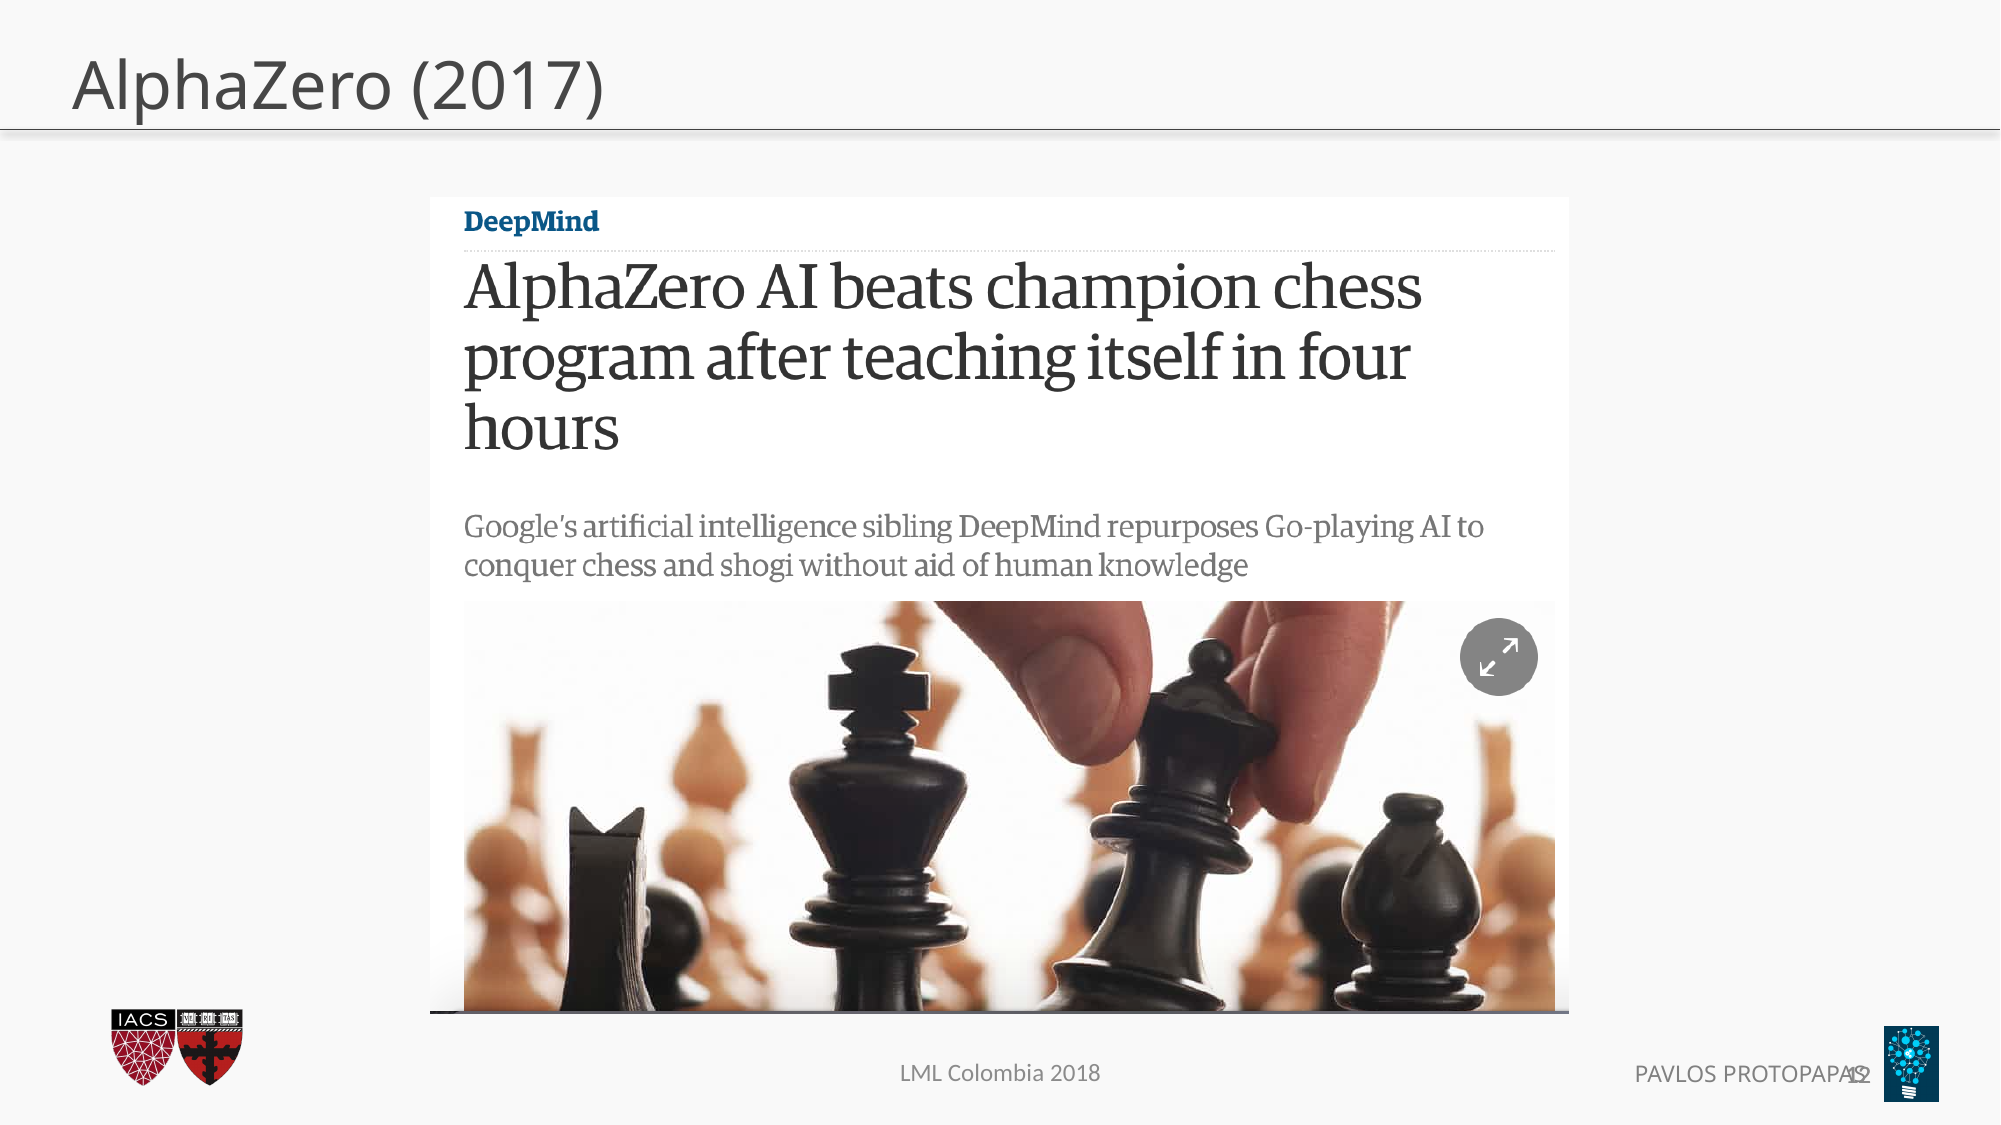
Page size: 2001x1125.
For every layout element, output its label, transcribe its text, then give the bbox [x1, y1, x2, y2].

slide_number 12 [1419, 1043, 1886, 1104]
picture [1903, 1086, 1915, 1098]
picture [430, 197, 1570, 1014]
title AlphaZero (2017) [57, 35, 1943, 162]
picture [1905, 1049, 1913, 1058]
picture [109, 1009, 243, 1086]
